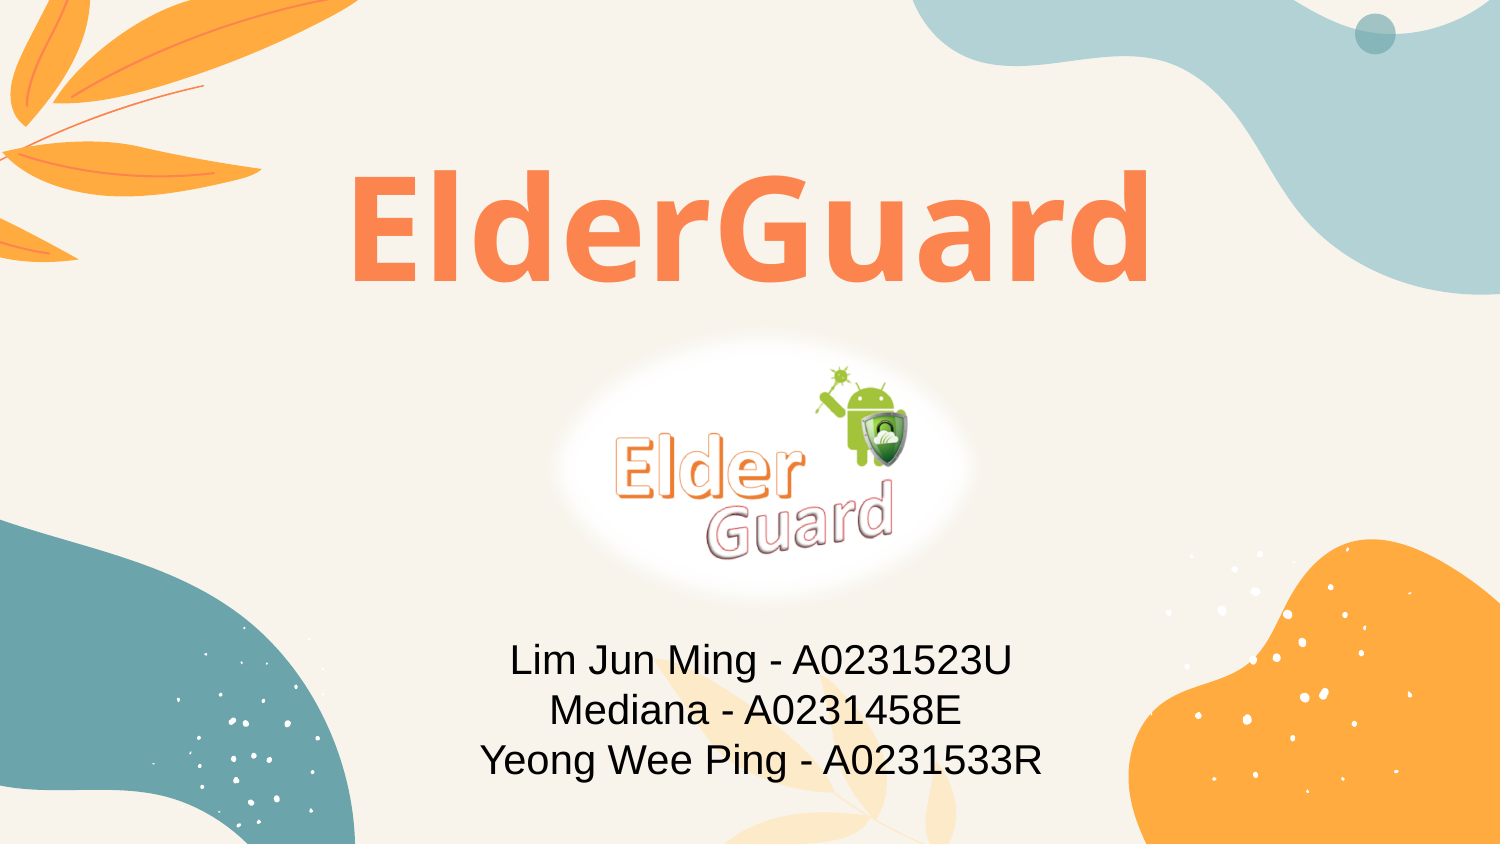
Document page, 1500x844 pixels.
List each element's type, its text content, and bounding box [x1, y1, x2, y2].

picture [536, 318, 992, 619]
title ElderGuard [214, 125, 1286, 326]
subtitle Lim Jun Ming - A0231523U Mediana - A0231458E Yeong Wee Ping - A0231533R [328, 618, 1172, 841]
